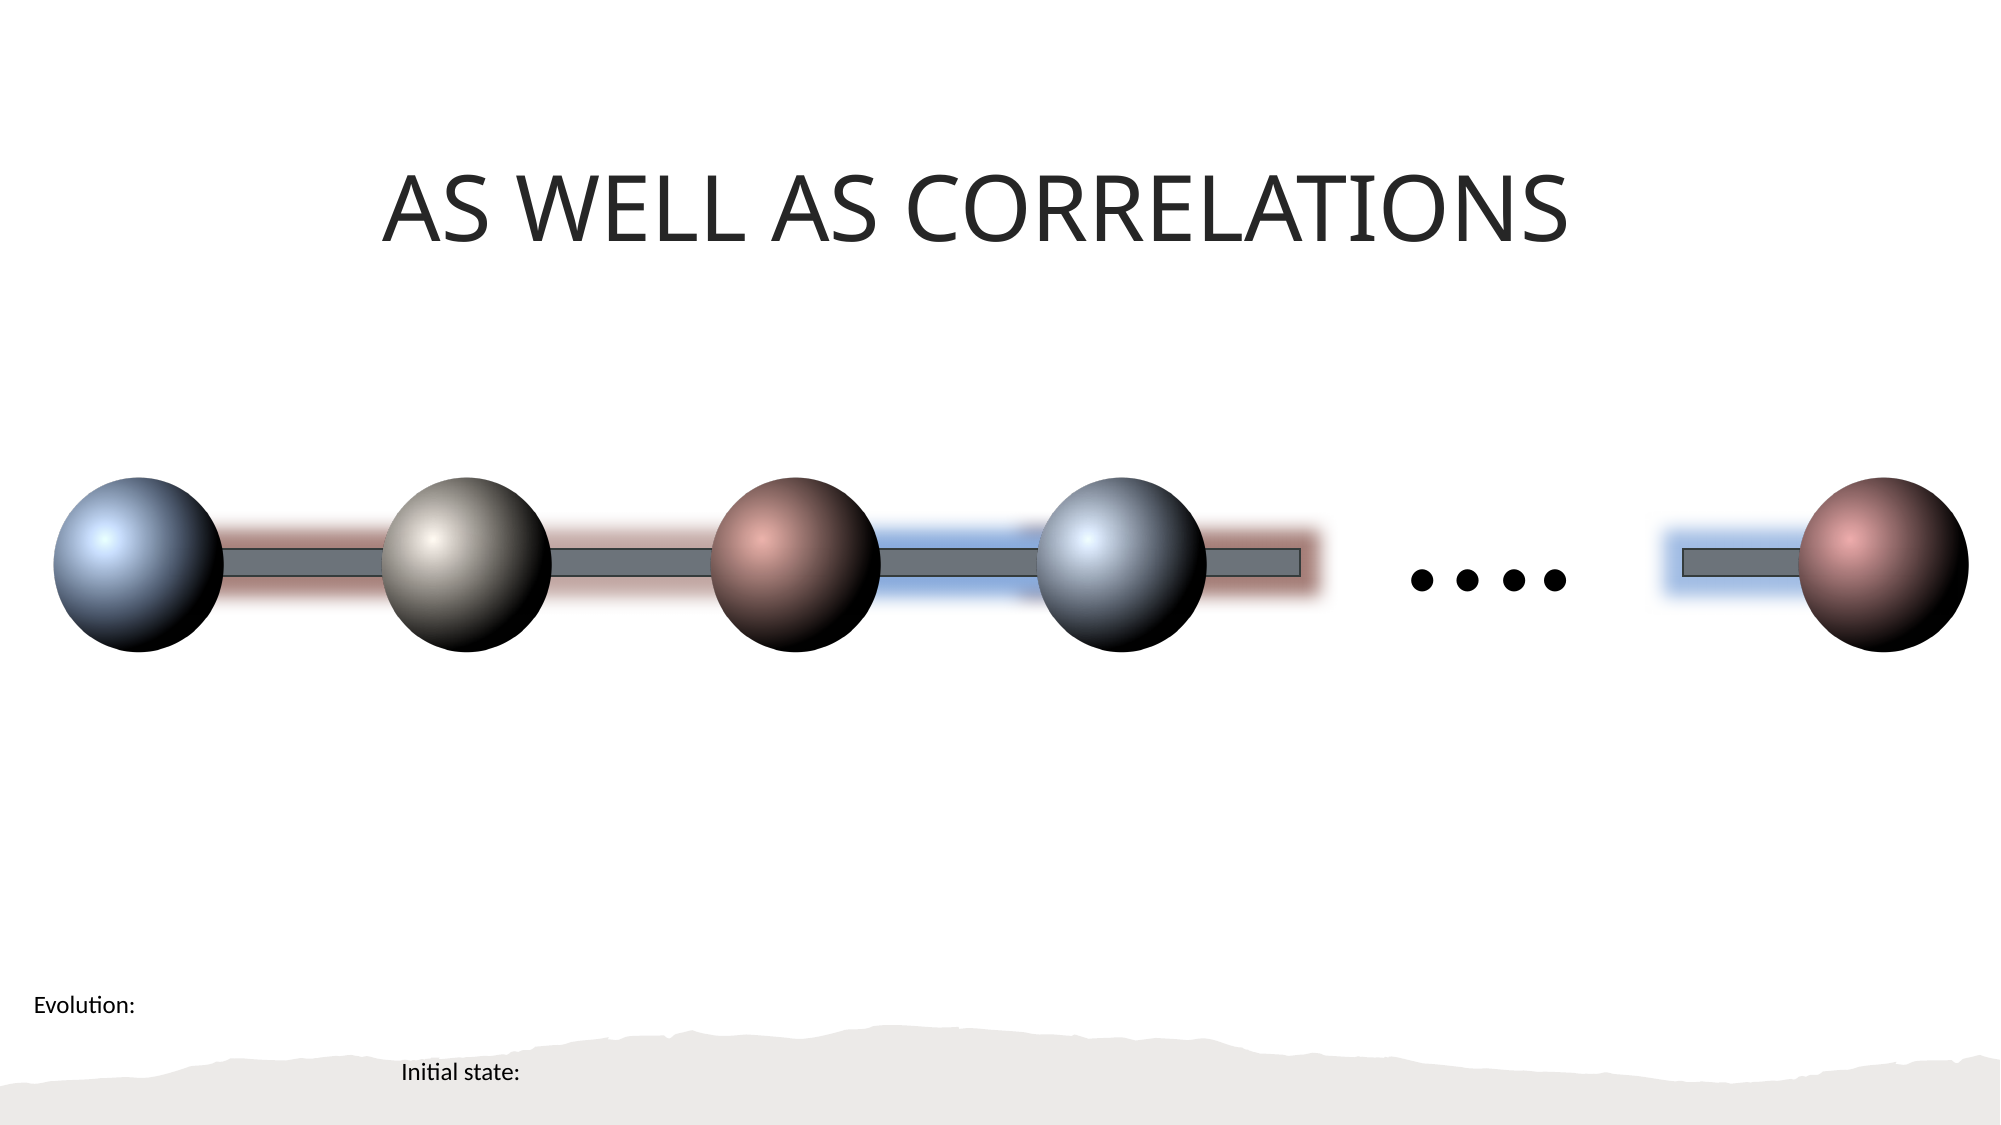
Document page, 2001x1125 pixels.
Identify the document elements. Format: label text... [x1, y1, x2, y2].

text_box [573, 456, 902, 669]
title As well as correlations [172, 99, 1782, 300]
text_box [1683, 456, 1990, 669]
text_box [1228, 548, 1301, 577]
text_box [0, 0, 2000, 1085]
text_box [902, 456, 1228, 669]
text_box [32, 456, 573, 669]
text_box [0, 1023, 2000, 1125]
text_box …. [1390, 399, 1594, 635]
